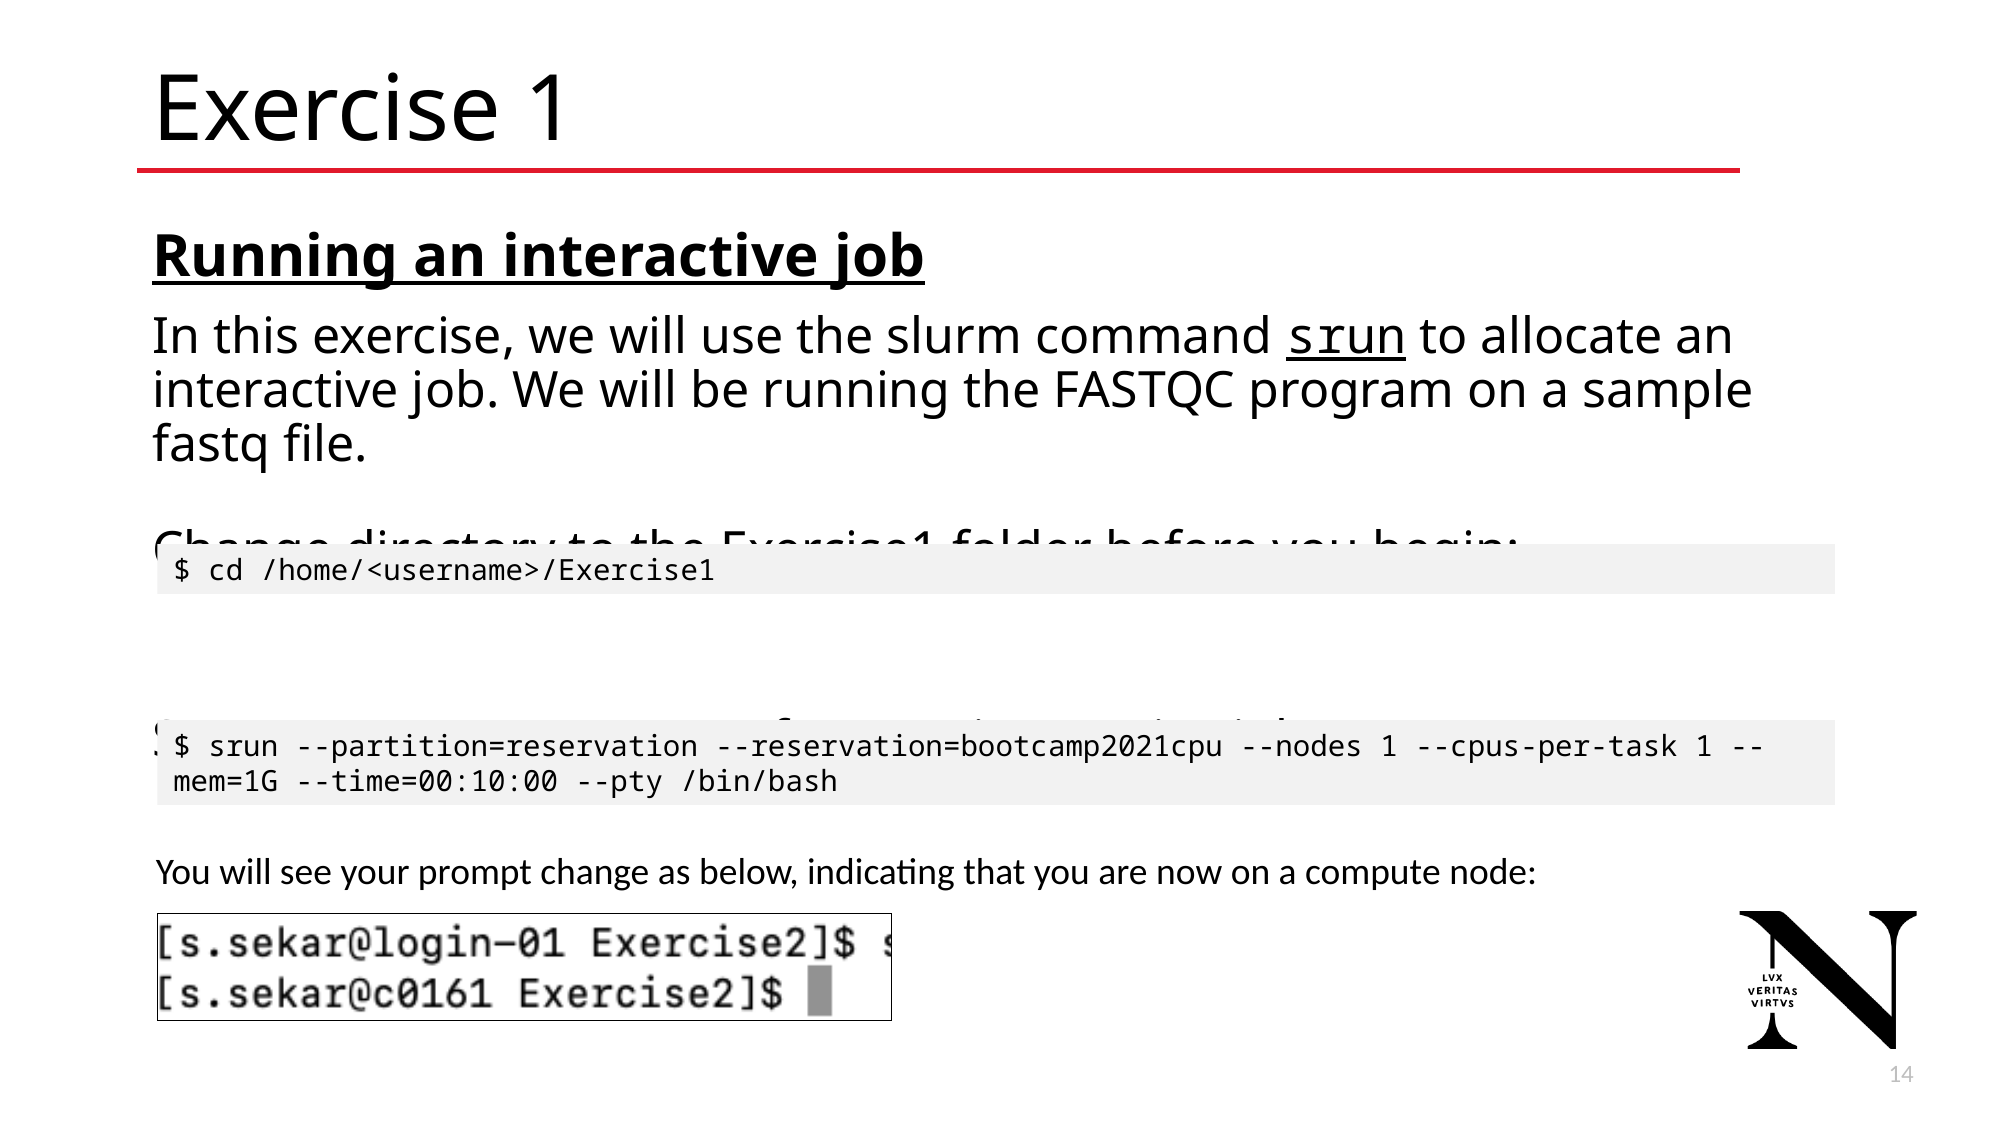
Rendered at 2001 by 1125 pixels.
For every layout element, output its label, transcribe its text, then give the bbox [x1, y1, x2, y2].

slide_number 14 [1479, 1042, 1930, 1103]
text_box $ cd /home/<username>/Exercise1 [157, 544, 1835, 594]
text_box You will see your prompt change as below, indicating that you are now on a compute node: [141, 839, 1554, 899]
title Exercise 1 [137, 1, 1863, 219]
picture [157, 913, 892, 1021]
text_box $ srun --partition=reservation --reservation=bootcamp2021cpu --nodes 1 --cpus-per-task 1 --mem=1G --time=00:10:00 --pty /bin/bash [157, 720, 1835, 805]
list Running an interactive job In this exercise, we will use the slurm command srun to allocate an interactive job. We will be running the FASTQC program on a sample fastq file. Change directory to the Exercise1 folder before you begin: Step 1: Request resources for your interactive job: [137, 219, 1863, 1049]
